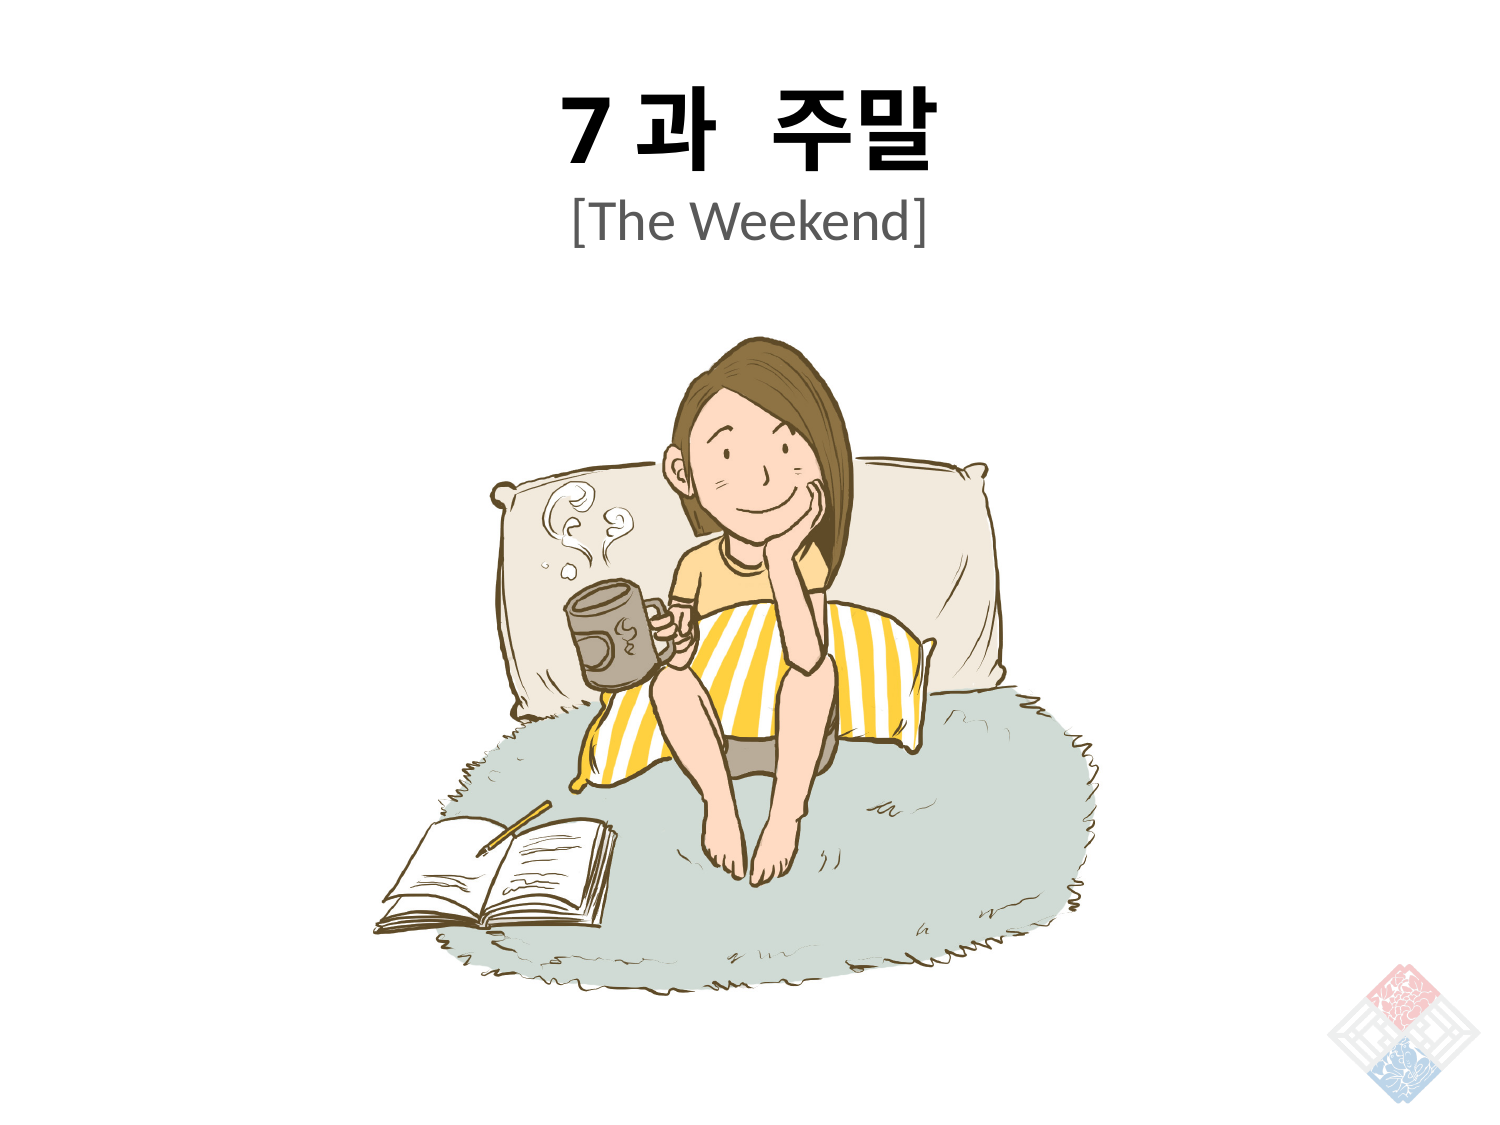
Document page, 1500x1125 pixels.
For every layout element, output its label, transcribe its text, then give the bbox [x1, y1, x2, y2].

title 7과 주말 [The Weekend] [112, 41, 1388, 283]
picture [261, 305, 1171, 1006]
